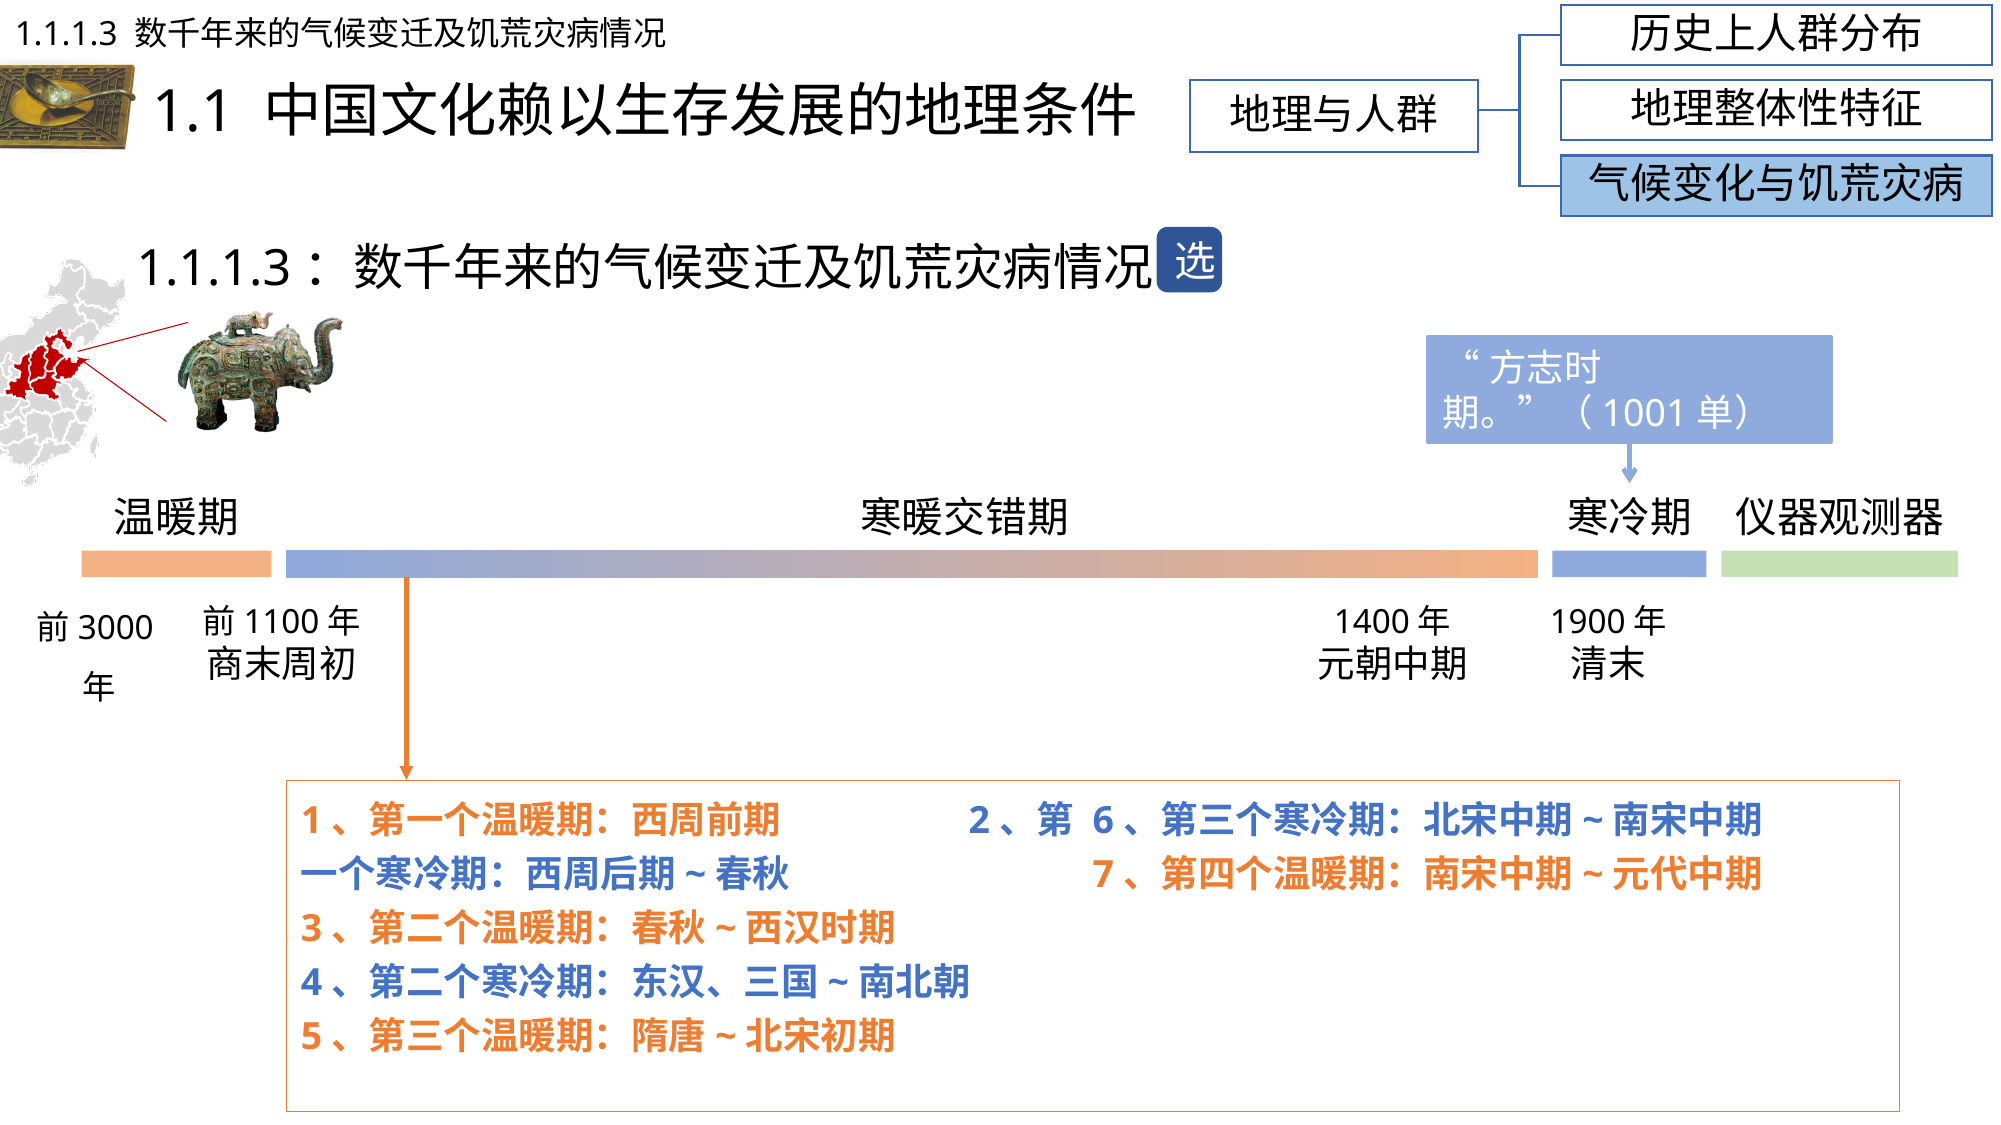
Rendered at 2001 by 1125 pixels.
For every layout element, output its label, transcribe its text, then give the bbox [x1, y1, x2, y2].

text_box 1.1.1.3：数千年来的气候变迁及饥荒灾病情况 [121, 197, 1365, 303]
text_box “方志时期。”（1001单） [1427, 336, 1831, 442]
picture [0, 256, 126, 486]
text_box [1479, 60, 1534, 111]
text_box 寒冷期 [1543, 483, 1710, 548]
text_box 1.1.1.3 数千年来的气候变迁及饥荒灾病情况 [0, 0, 1749, 60]
text_box 地理与人群 [1189, 79, 1479, 153]
text_box 气候变化与饥荒灾病 [1560, 154, 1993, 217]
text_box 寒暖交错期 [815, 483, 1114, 548]
text_box 1、第一个温暖期：西周前期 2、第一个寒冷期：西周后期~春秋 3、第二个温暖期：春秋~西汉时期 4、第二个寒冷期：东汉、三国~南北朝 5、第三个温暖期：隋唐~北宋初期 6、第三个寒冷期：北宋中期~南宋中期 7、第四个温暖期：南宋中期~元代中期 [286, 780, 1900, 1112]
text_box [77, 304, 356, 440]
title 1.1 中国文化赖以生存发展的地理条件 [1521, 60, 1863, 166]
text_box 温暖期 [90, 483, 263, 548]
text_box [1479, 111, 1560, 187]
text_box 地理整体性特征 [1560, 79, 1993, 141]
text_box 选 [1155, 225, 1224, 294]
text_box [14, 550, 1959, 695]
text_box 历史上人群分布 [1560, 4, 1993, 66]
title 1.1 中国文化赖以生存发展的地理条件 [137, 60, 1518, 166]
picture [0, 60, 137, 153]
text_box 仪器观测器 [1710, 483, 1969, 548]
